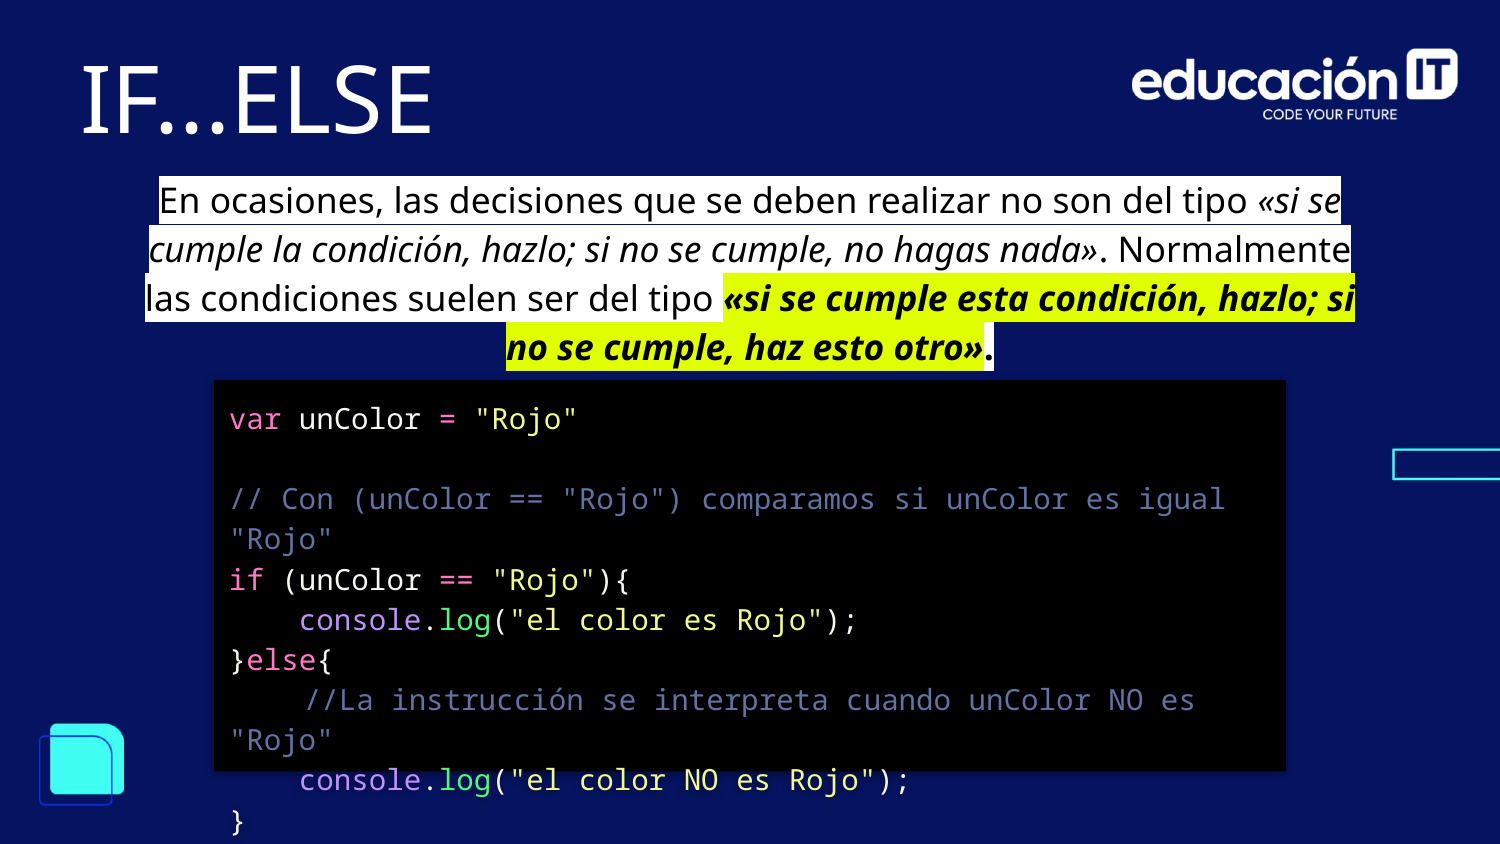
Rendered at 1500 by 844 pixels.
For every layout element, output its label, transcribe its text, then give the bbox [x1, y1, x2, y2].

text_box En ocasiones, las decisiones que se deben realizar no son del tipo «si se cumple la condición, hazlo; si no se cumple, no hagas nada». Normalmente las condiciones suelen ser del tipo «si se cumple esta condición, hazlo; si no se cumple, haz esto otro». [127, 156, 1373, 524]
text_box IF...ELSE [65, 24, 1204, 188]
text_box var unColor = "Rojo" // Con (unColor == "Rojo") comparamos si unColor es igual "Rojo" if (unColor == "Rojo"){ console.log("el color es Rojo"); }else{ //La instrucción se interpreta cuando unColor NO es "Rojo" console.log("el color NO es Rojo"); } [214, 380, 1286, 772]
picture [0, 0, 1500, 844]
